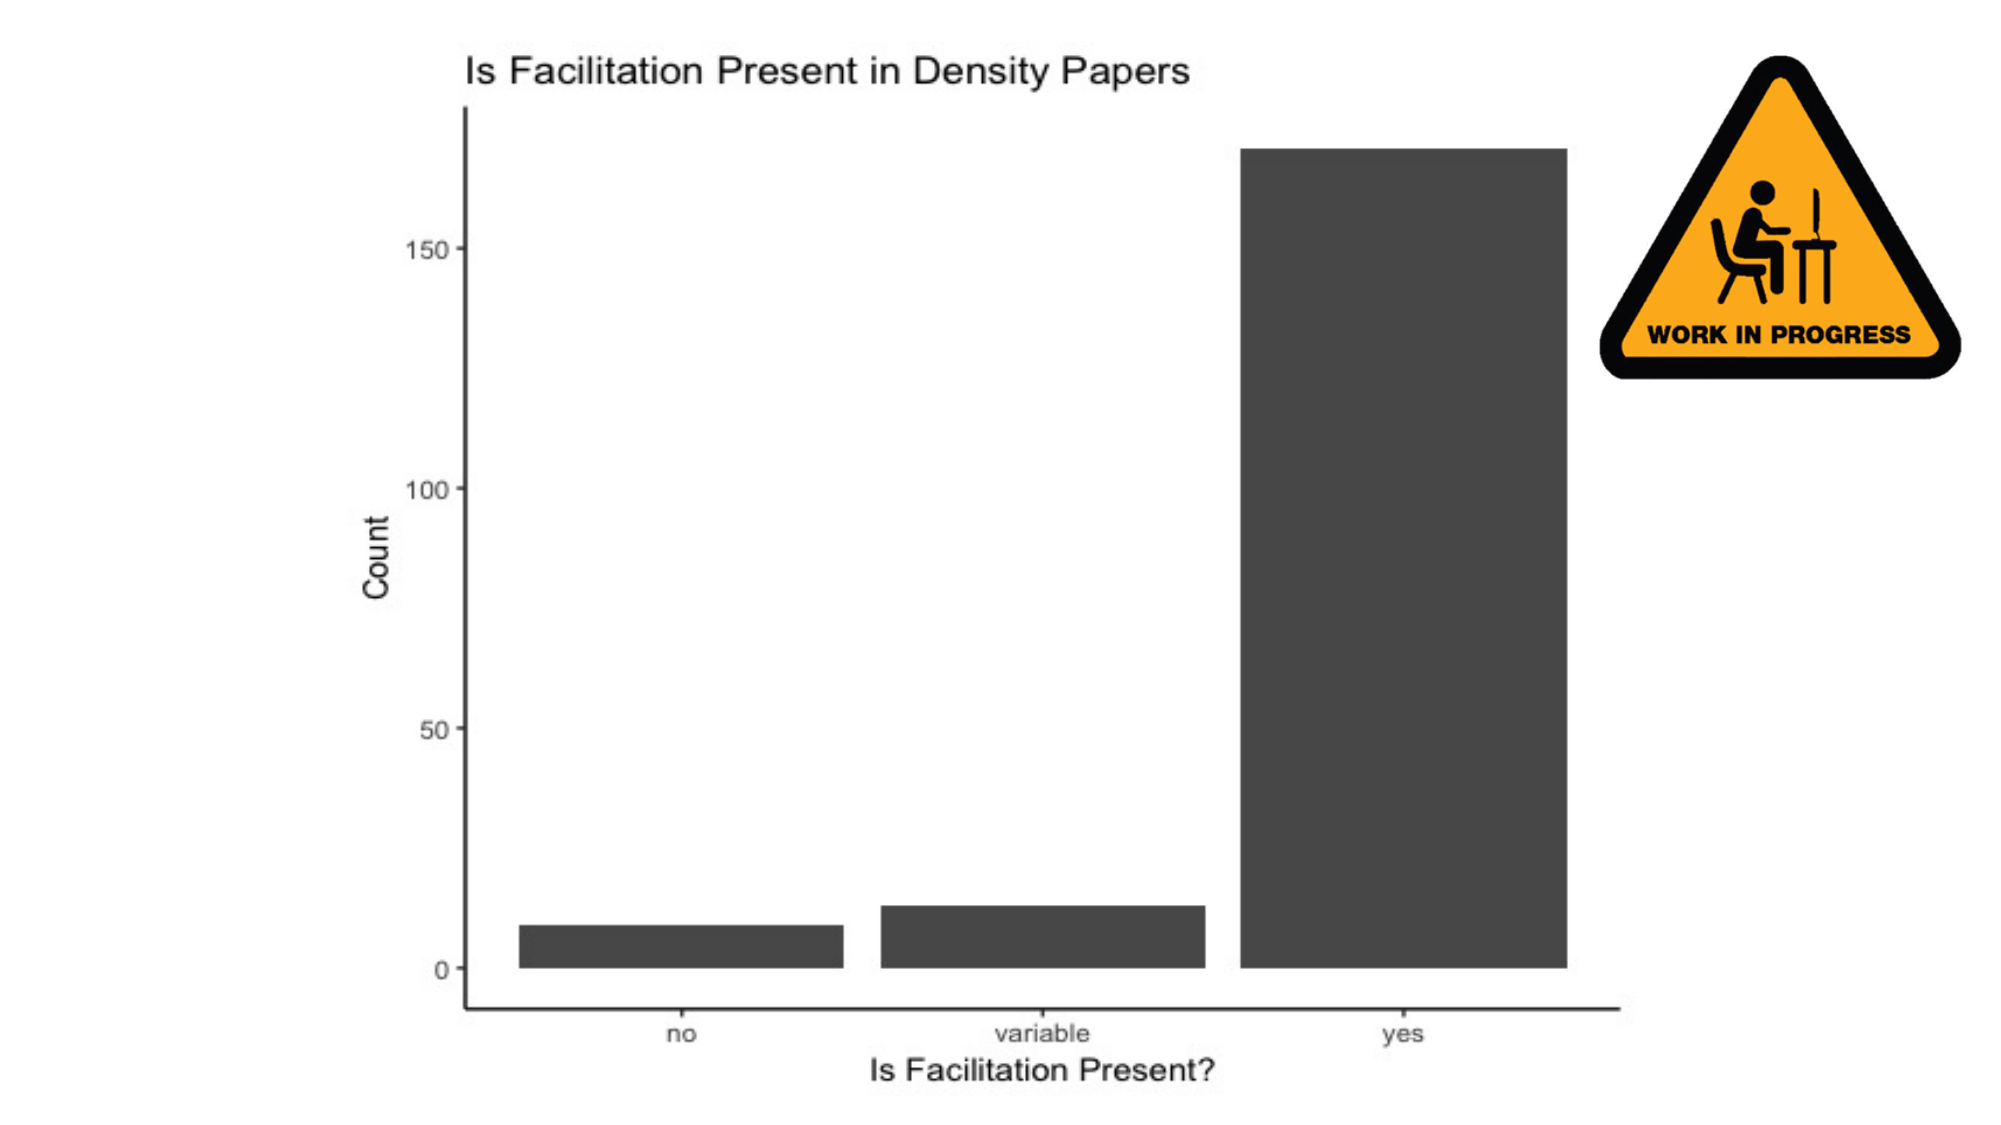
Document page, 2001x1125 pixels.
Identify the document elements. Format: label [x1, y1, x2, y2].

picture [347, 41, 1962, 1103]
